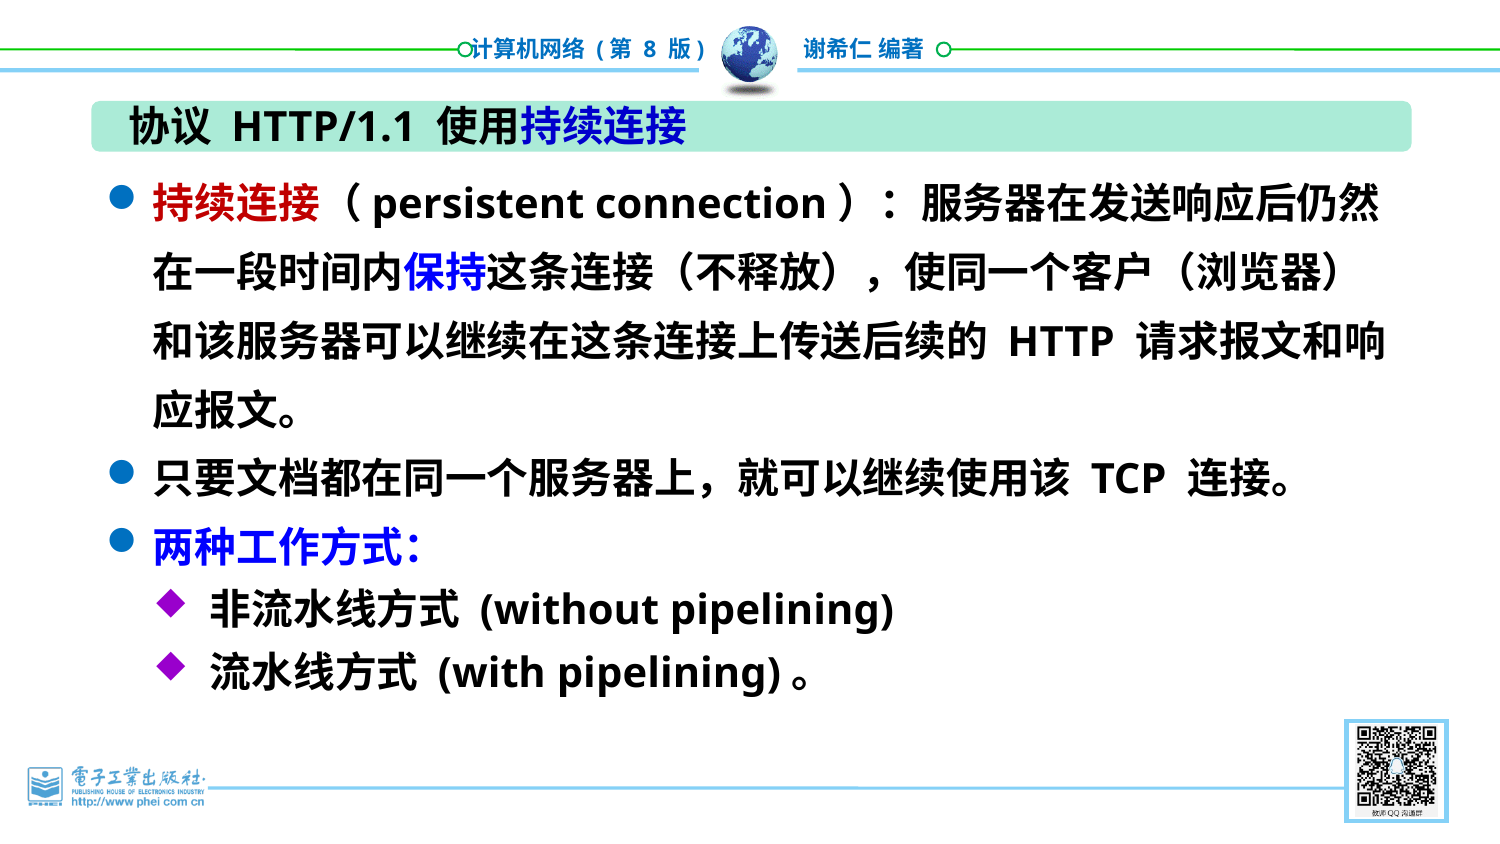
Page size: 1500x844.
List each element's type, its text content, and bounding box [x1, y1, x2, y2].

text_box 持续连接（persistent connection）：服务器在发送响应后仍然在一段时间内保持这条连接（不释放），使同一个客户（浏览器）和该服务器可以继续在这条连接上传送后续的 HTTP 请求报文和响应报文。 只要文档都在同一个服务器上，就可以继续使用该 TCP 连接。 两种工作方式： 非流水线方式 (without pipelining) 流水线方式 (with pipelining)。 [91, 151, 1412, 704]
picture [1355, 724, 1438, 817]
text_box [91, 100, 113, 152]
text_box [703, 100, 1412, 152]
text_box 协议 HTTP/1.1 使用持续连接 [113, 92, 703, 158]
picture [23, 764, 208, 809]
picture [719, 24, 779, 100]
